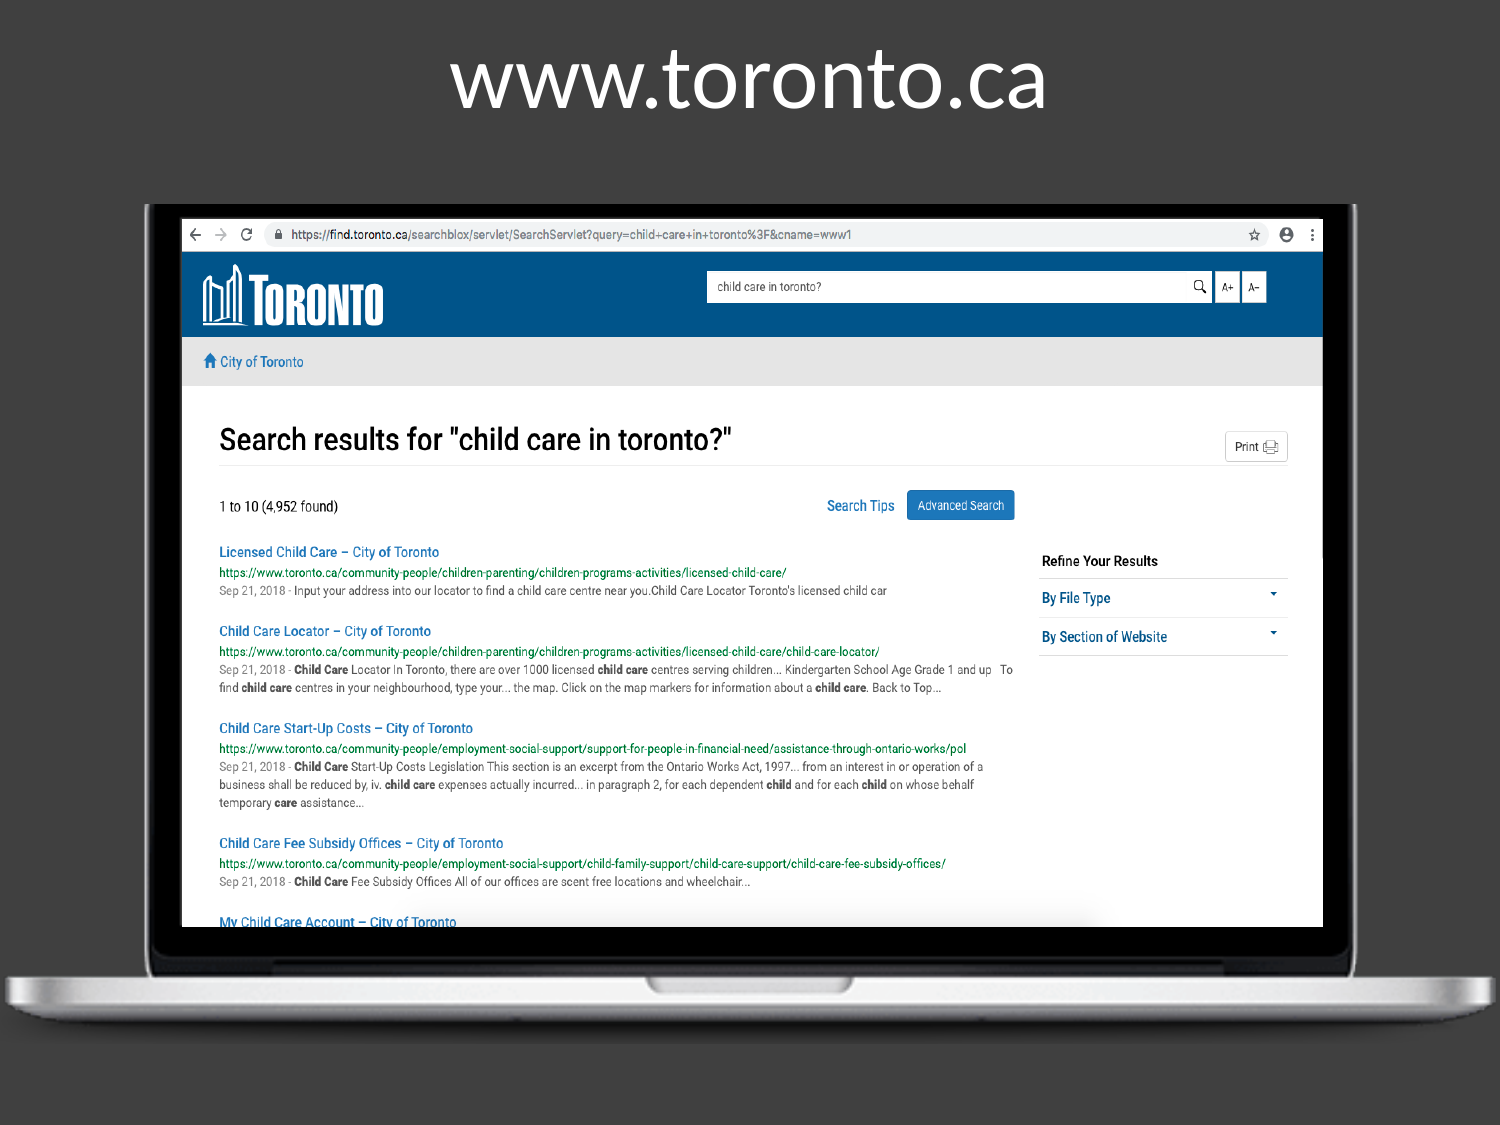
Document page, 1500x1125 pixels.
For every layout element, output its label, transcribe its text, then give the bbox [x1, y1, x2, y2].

picture [182, 219, 1323, 927]
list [0, 203, 1496, 1044]
title www.toronto.ca [0, 0, 1500, 145]
